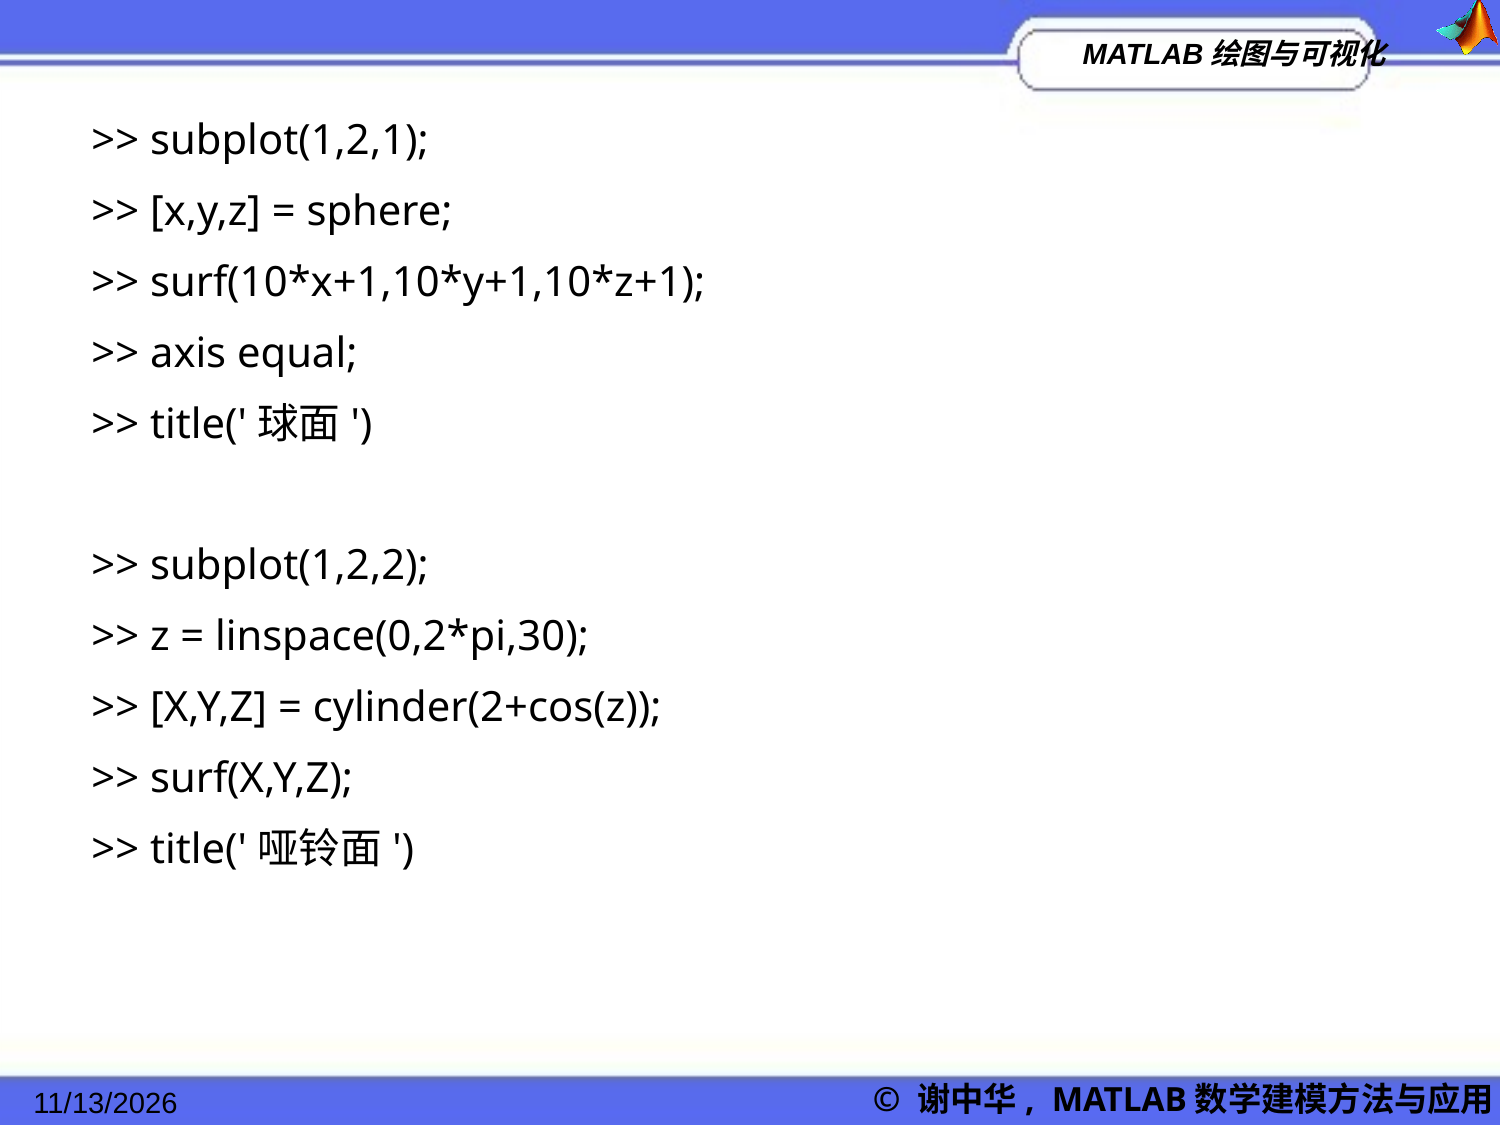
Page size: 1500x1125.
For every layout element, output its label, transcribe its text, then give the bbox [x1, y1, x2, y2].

footer © 谢中华, MATLAB数学建模方法与应用 [790, 1078, 1495, 1120]
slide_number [18, 1077, 369, 1120]
picture [0, 0, 1500, 1125]
text_box >> subplot(1,2,1); >> [x,y,z] = sphere; >> surf(10*x+1,10*y+1,10*z+1); >> axis equal; >> title('球面') >> subplot(1,2,2); >> z = linspace(0,2*pi,30); >> [X,Y,Z] = cylinder(2+cos(z)); >> surf(X,Y,Z); >> title('哑铃面') [76, 105, 1223, 880]
